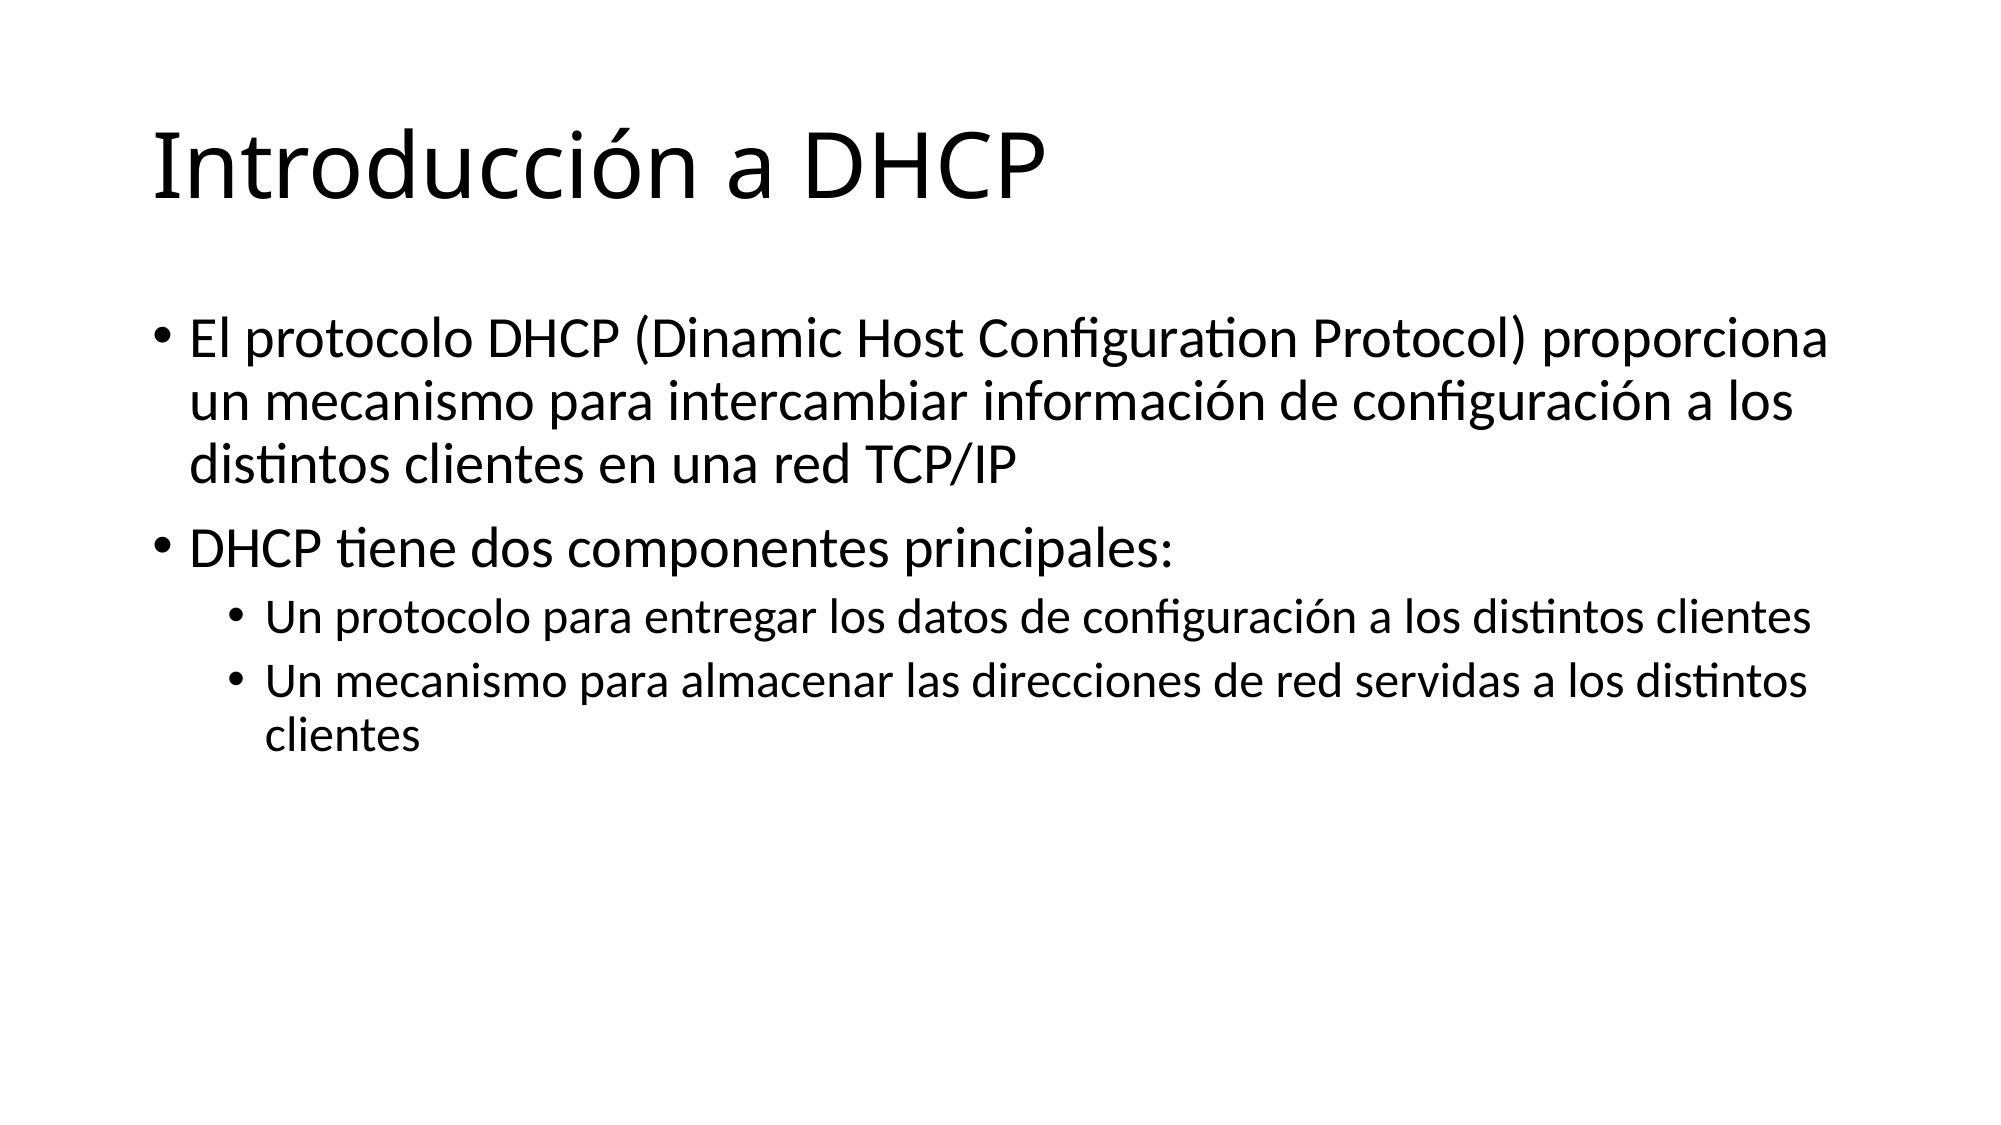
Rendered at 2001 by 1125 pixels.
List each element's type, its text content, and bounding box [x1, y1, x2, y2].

title Introducción a DHCP [137, 59, 1863, 278]
list El protocolo DHCP (Dinamic Host Configuration Protocol) proporciona un mecanismo para intercambiar información de configuración a los distintos clientes en una red TCP/IP DHCP tiene dos componentes principales: Un protocolo para entregar los datos de configuración a los distintos clientes Un mecanismo para almacenar las direcciones de red servidas a los distintos clientes [137, 299, 1863, 1014]
